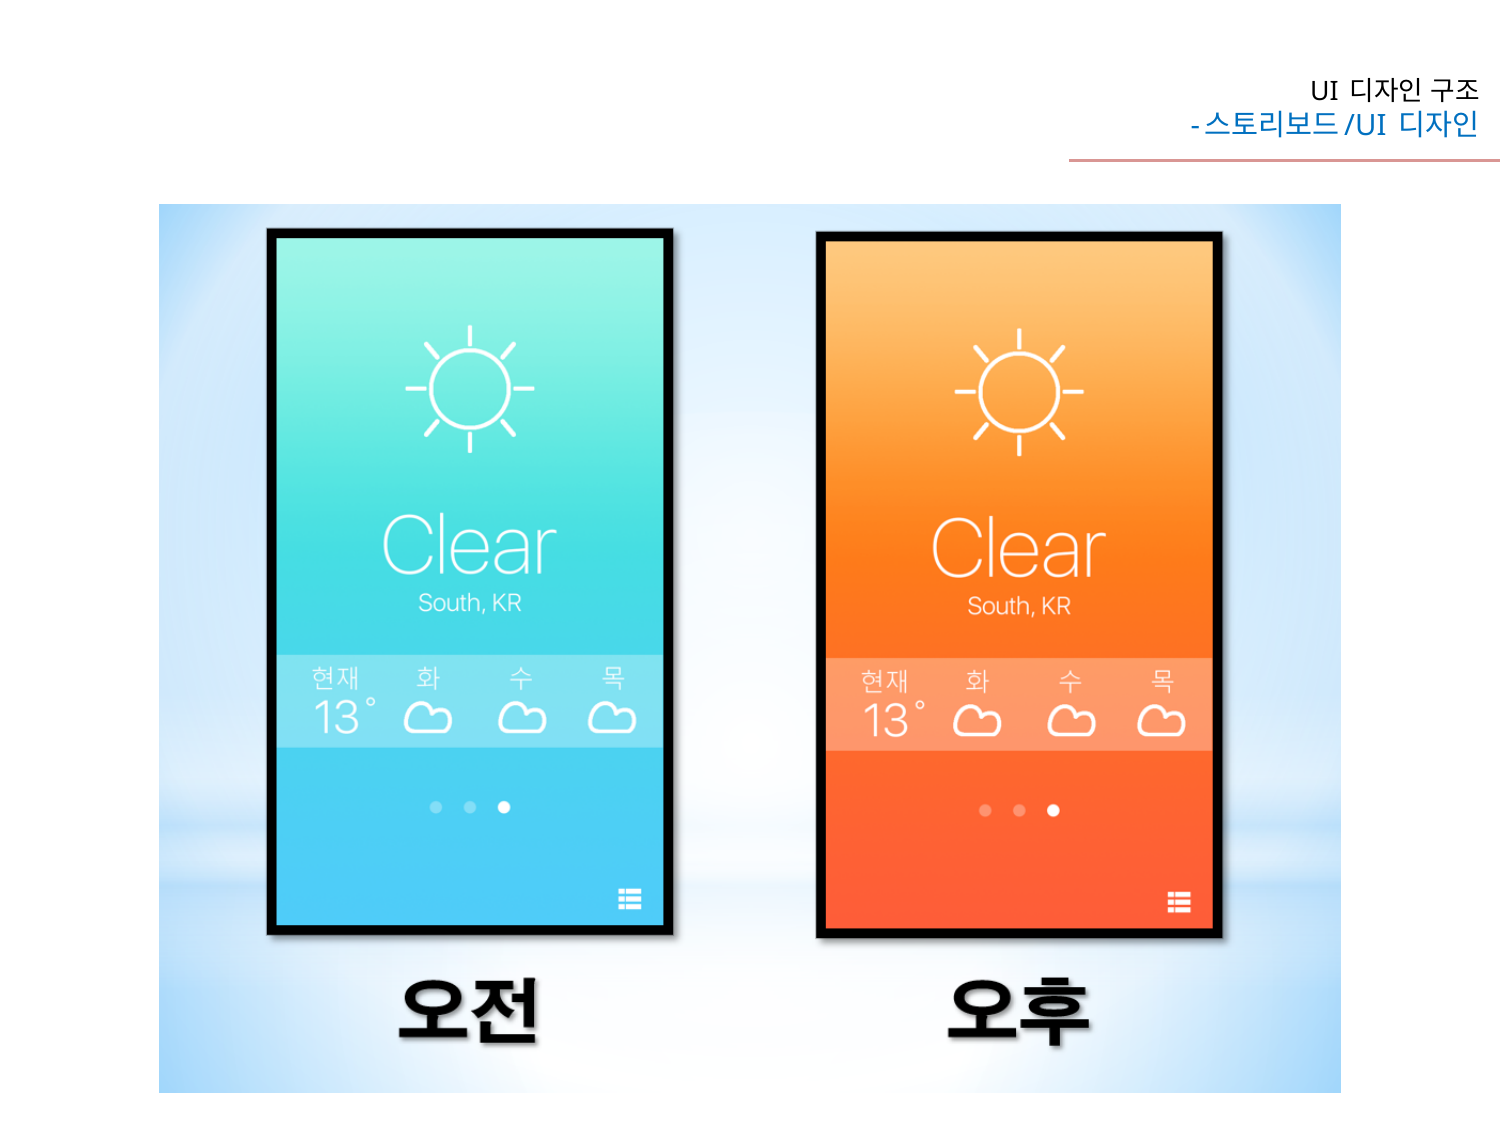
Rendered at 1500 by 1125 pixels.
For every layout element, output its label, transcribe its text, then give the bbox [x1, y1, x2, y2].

title UI 디자인 구조 -스토리보드/UI 디자인 [1021, 66, 1495, 149]
picture [159, 204, 1341, 1094]
